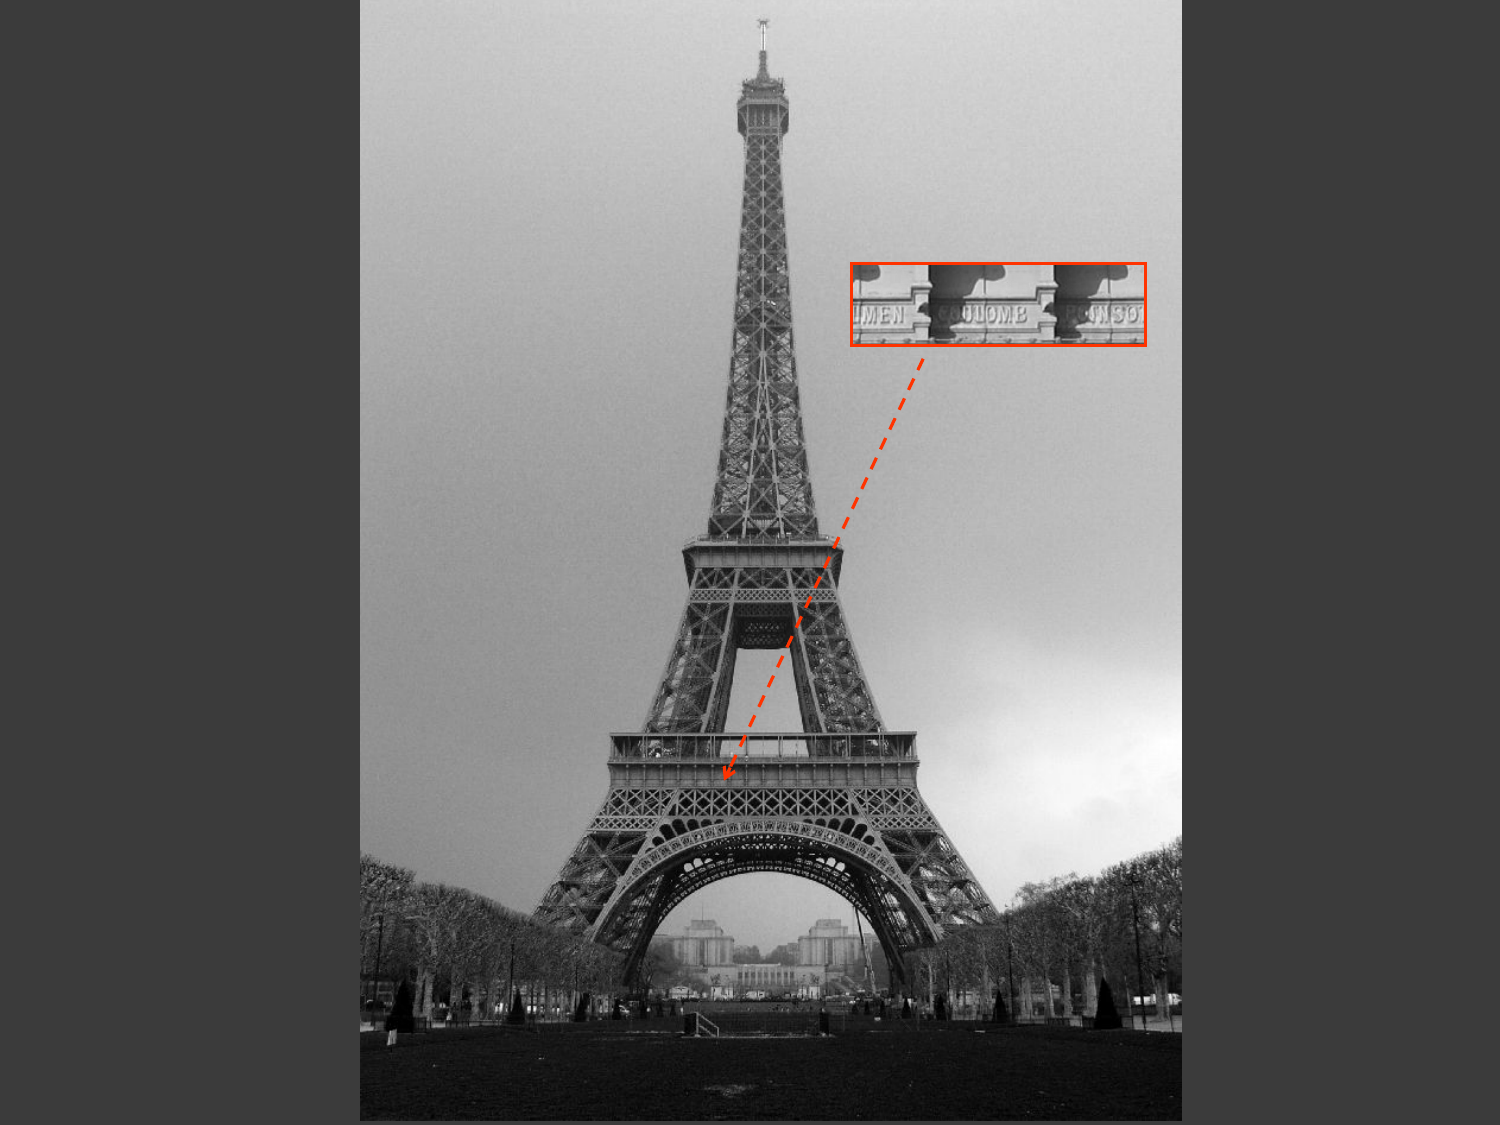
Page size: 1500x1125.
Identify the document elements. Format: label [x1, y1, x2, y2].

text_box [612, 469, 1035, 670]
picture [359, 0, 1182, 1121]
